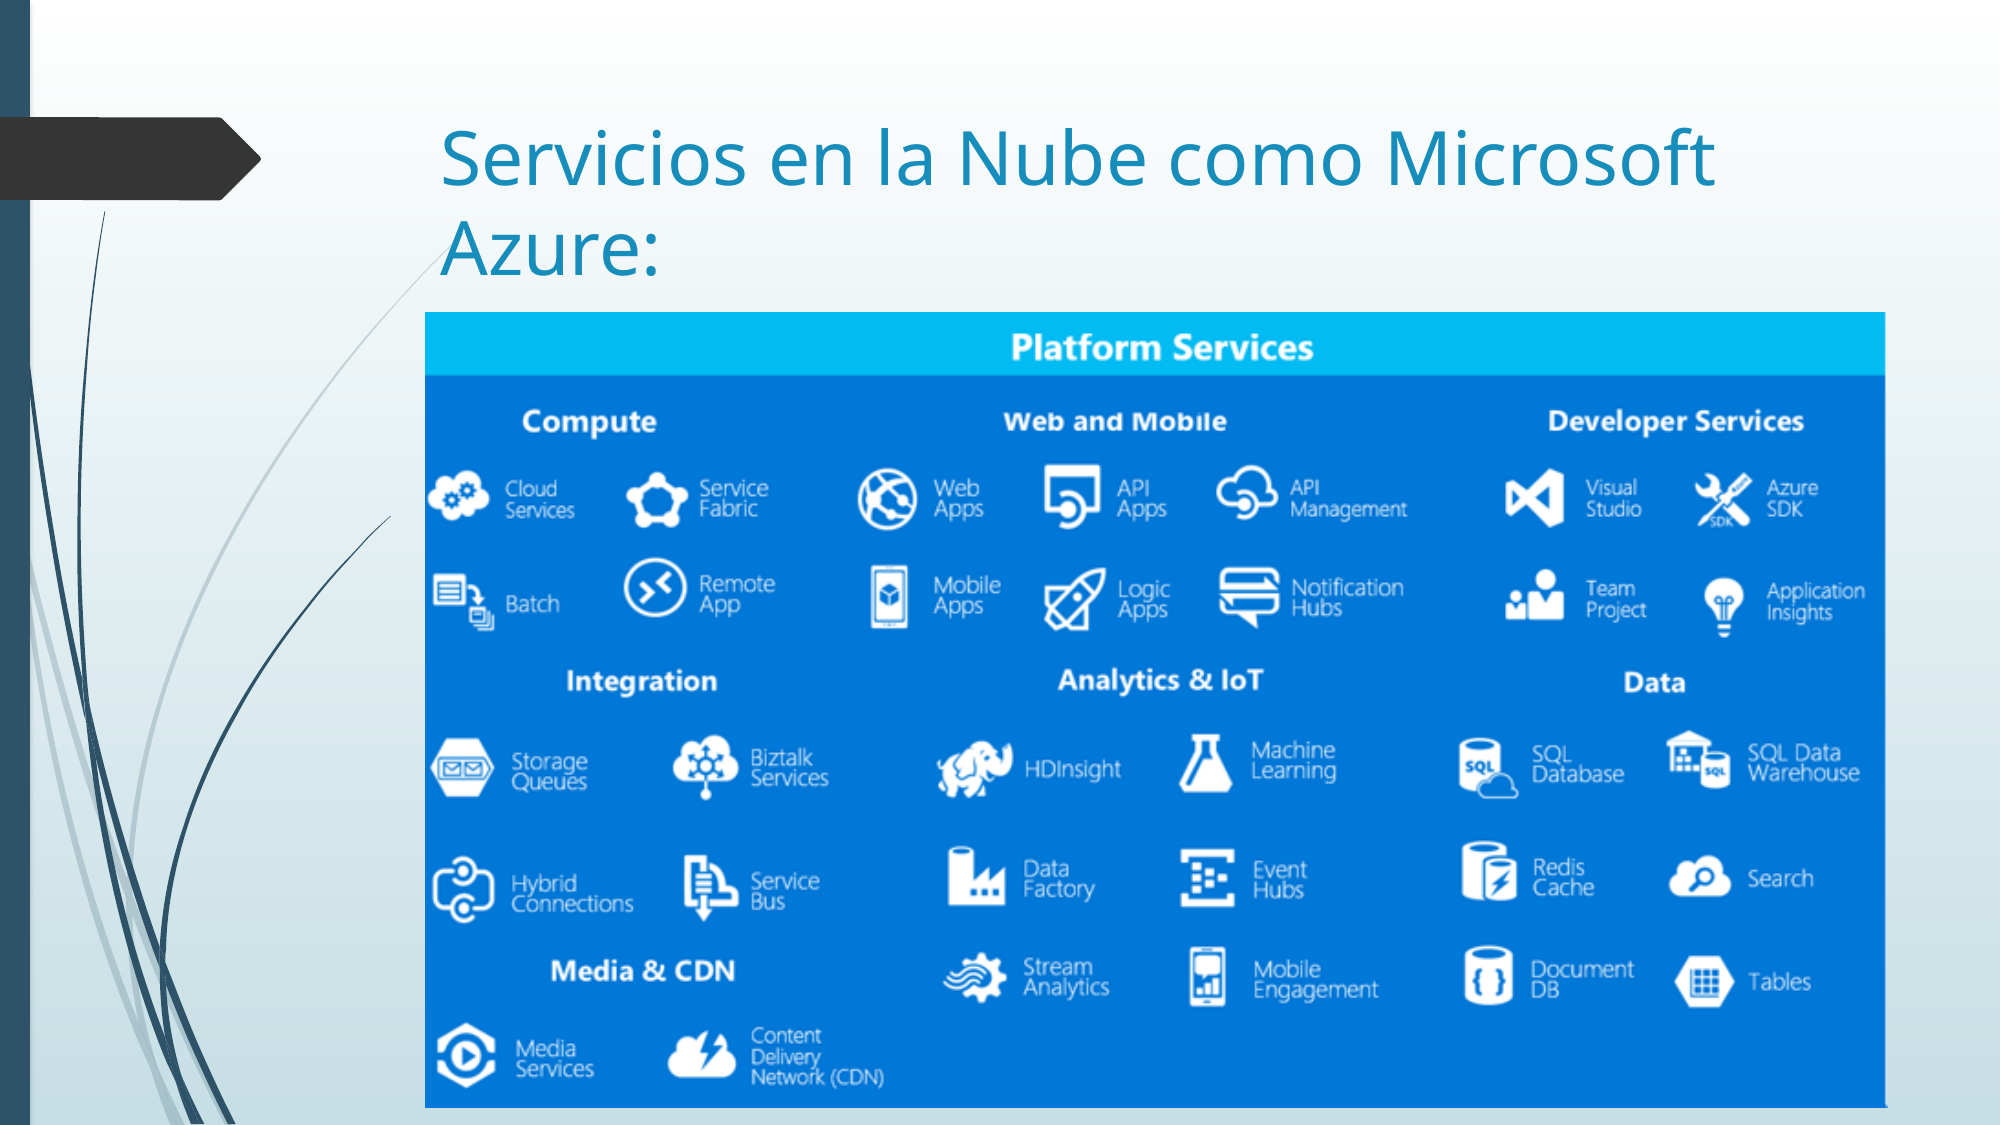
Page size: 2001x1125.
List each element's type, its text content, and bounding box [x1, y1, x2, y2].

title Servicios en la Nube como Microsoft Azure: [425, 102, 1888, 312]
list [425, 312, 1888, 1108]
